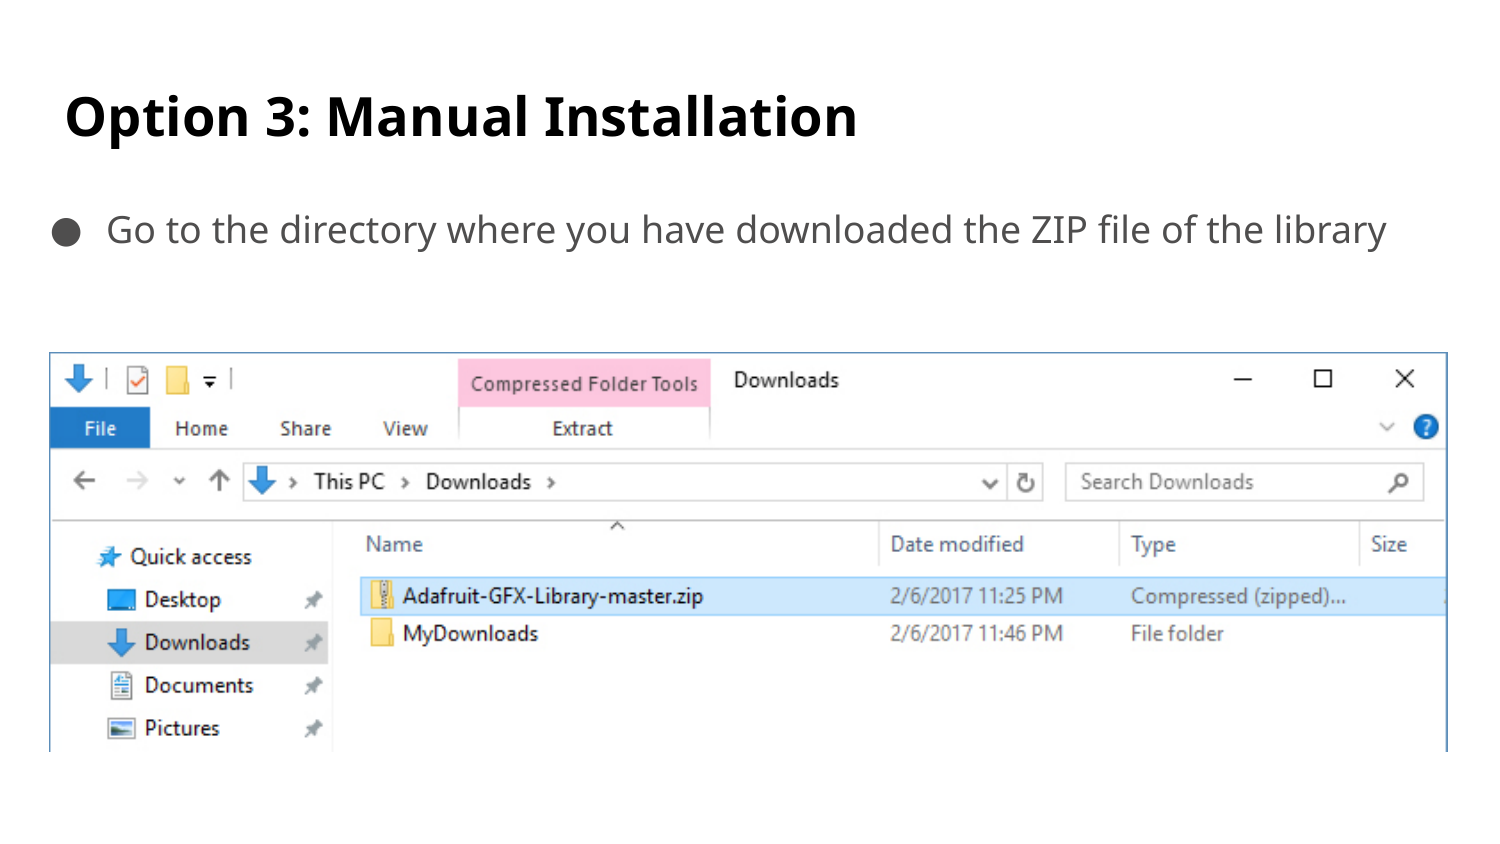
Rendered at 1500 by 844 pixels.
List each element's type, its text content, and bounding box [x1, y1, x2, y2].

picture [49, 352, 1448, 752]
text_box Go to the directory where you have downloaded the ZIP file of the library [16, 190, 1448, 428]
title Option 3: Manual Installation [49, 67, 1448, 173]
